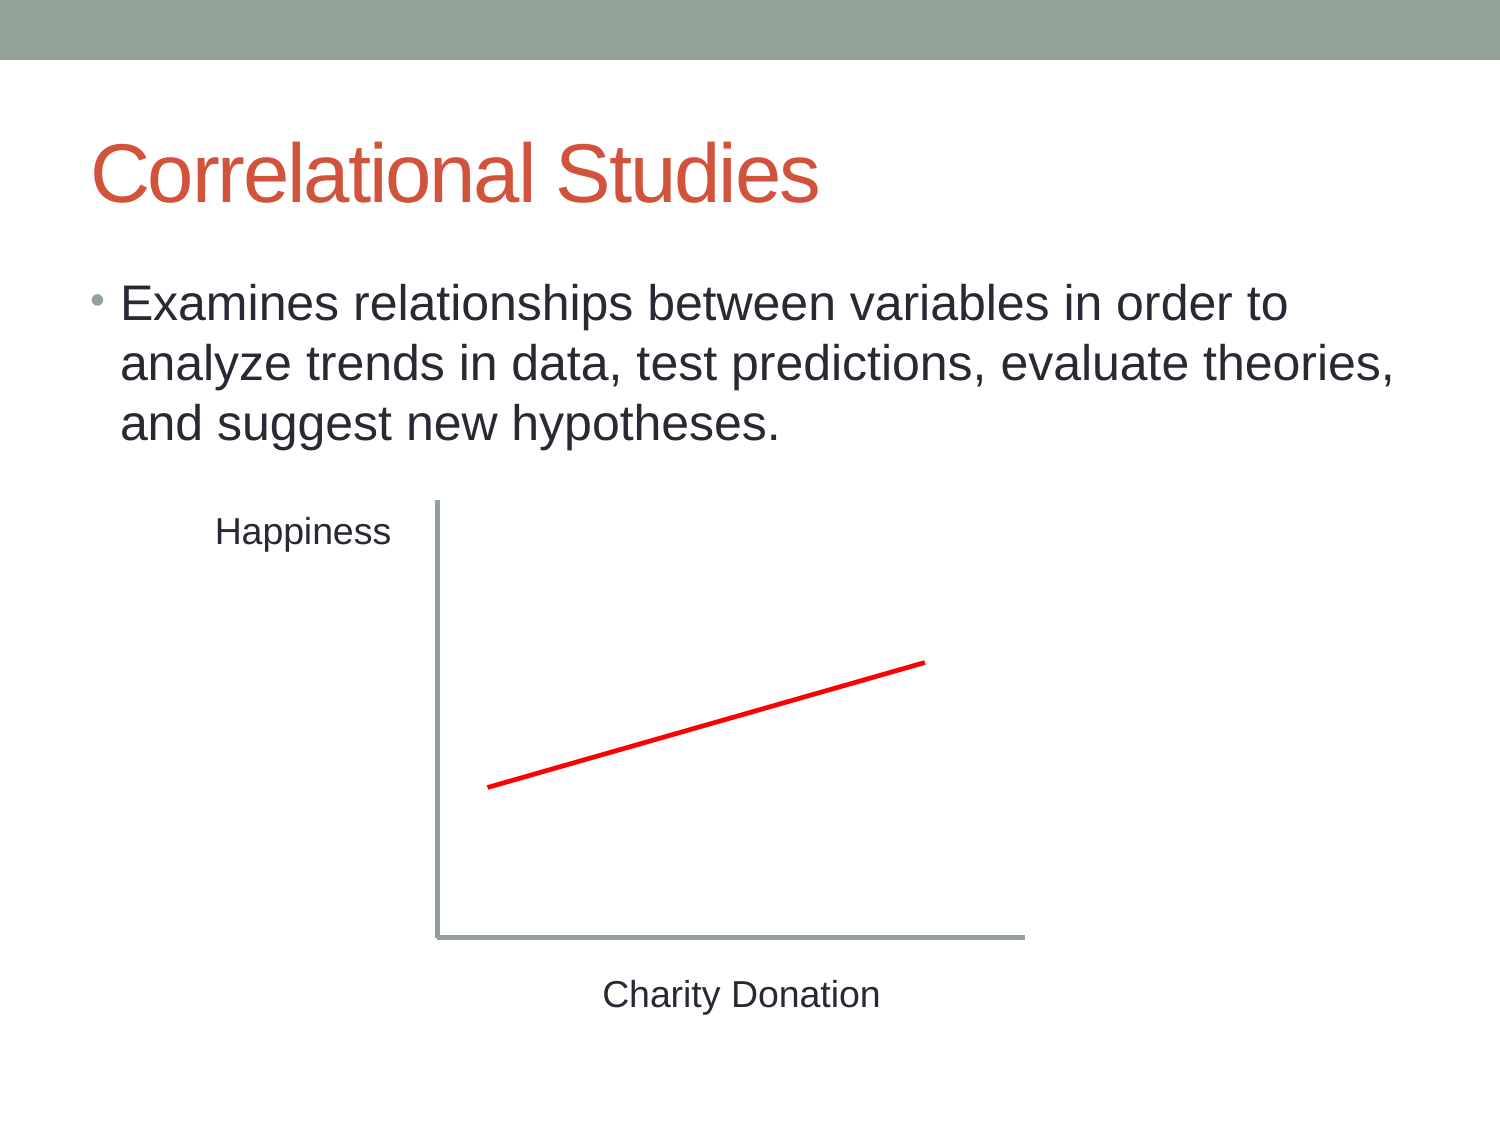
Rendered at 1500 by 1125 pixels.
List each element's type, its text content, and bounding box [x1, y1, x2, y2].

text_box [487, 662, 926, 788]
list Examines relationships between variables in order to analyze trends in data, test predictions, evaluate theories, and suggest new hypotheses. [75, 262, 1425, 1063]
text_box Happiness [199, 499, 413, 560]
text_box Charity Donation [587, 962, 925, 1023]
title Correlational Studies [75, 87, 1425, 250]
